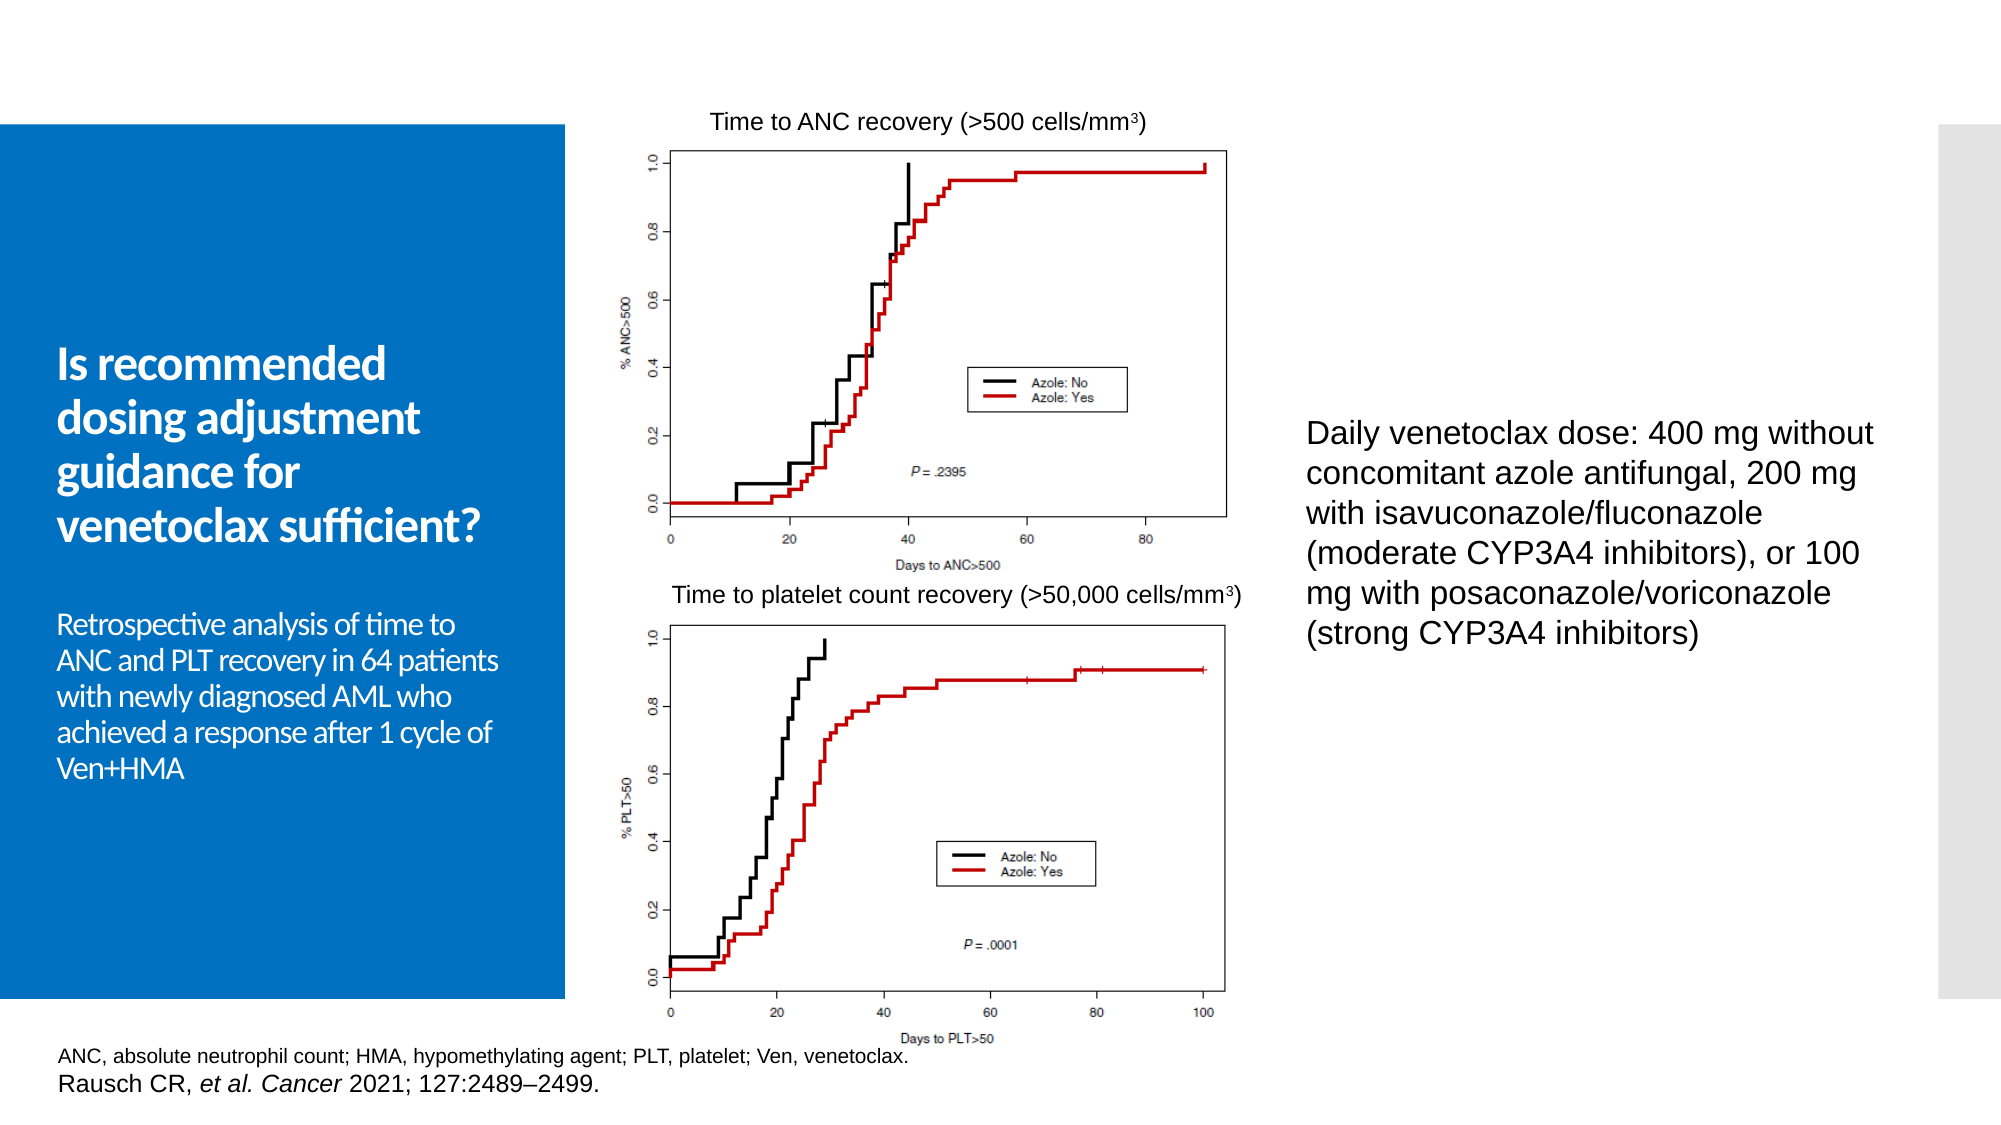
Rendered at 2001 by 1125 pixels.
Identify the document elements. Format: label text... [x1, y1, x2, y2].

text_box ANC, absolute neutrophil count; HMA, hypomethylating agent; PLT, platelet; Ven, venetoclax. Rausch CR, et al. Cancer 2021; 127:2489–2499. [43, 1035, 925, 1125]
title Is recommended dosing adjustment guidance for venetoclax sufficient? Retrospective analysis of time to ANC and PLT recovery in 64 patients with newly diagnosed AML who achieved a response after 1 cycle of Ven+HMA [41, 184, 525, 940]
text_box Time to platelet count recovery (>50,000 cells/mm3) [671, 580, 1243, 609]
picture [614, 140, 1243, 580]
picture [599, 618, 1237, 1057]
text_box Time to ANC recovery (>500 cells/mm3) [709, 105, 1148, 136]
text_box Daily venetoclax dose: 400 mg without concomitant azole antifungal, 200 mg with isavuconazole/fluconazole (moderate CYP3A4 inhibitors), or 100 mg with posaconazole/voriconazole (strong CYP3A4 inhibitors) [1291, 403, 1919, 659]
